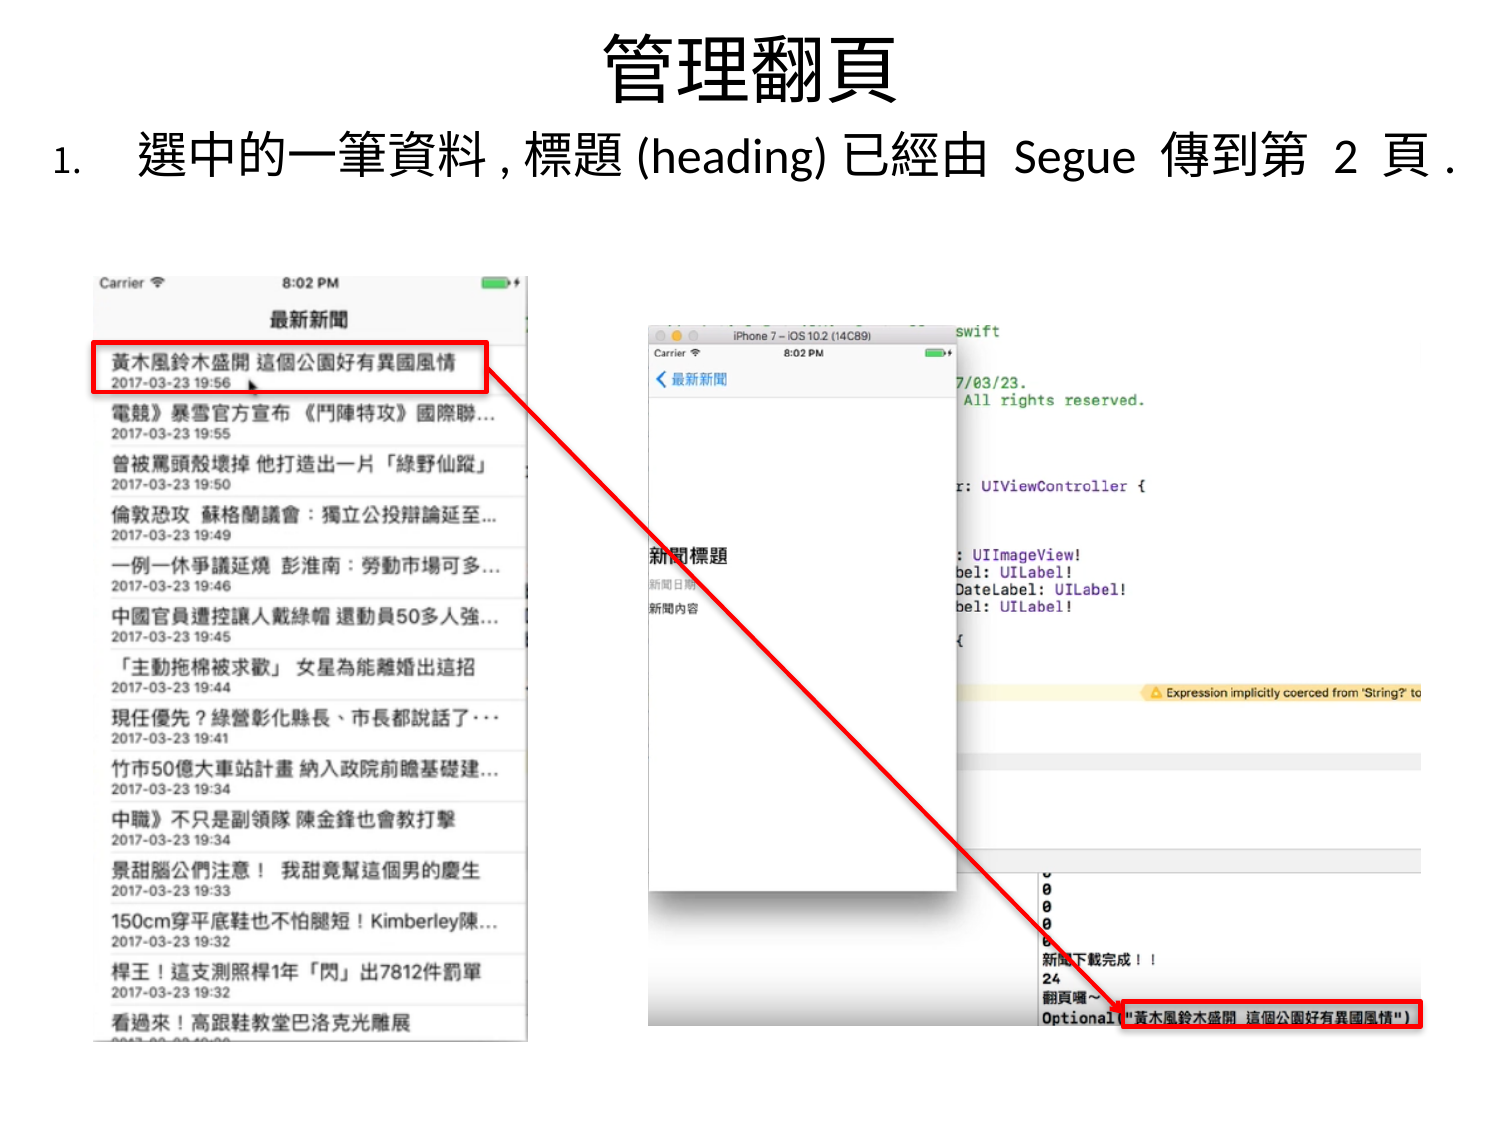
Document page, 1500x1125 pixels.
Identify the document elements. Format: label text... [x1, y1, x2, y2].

title 管理翻頁 [0, 0, 1500, 137]
picture [93, 276, 528, 1042]
list 選中的一筆資料,標題(heading)已經由 Segue 傳到第 2 頁. [37, 115, 1464, 261]
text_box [486, 366, 1124, 1015]
picture [647, 325, 1421, 1026]
